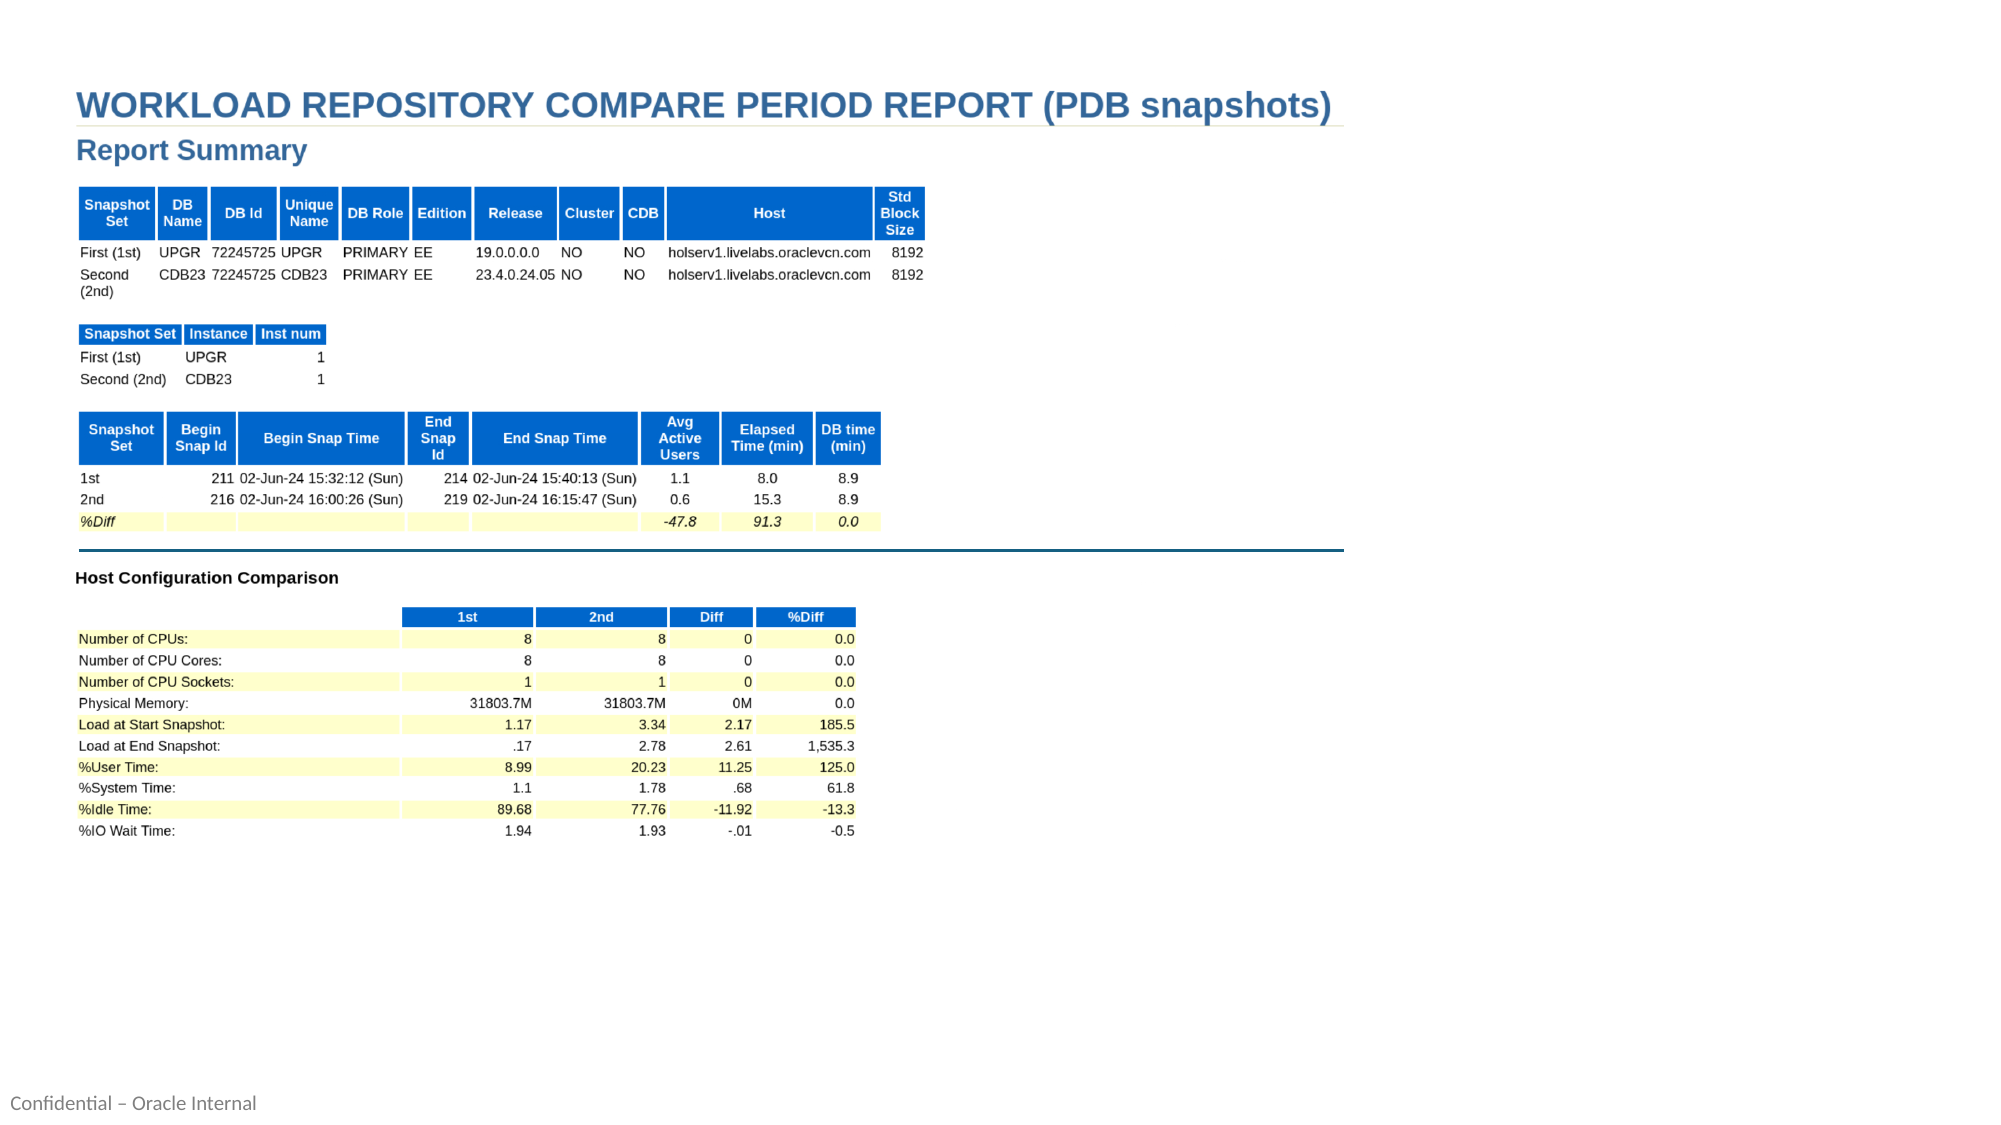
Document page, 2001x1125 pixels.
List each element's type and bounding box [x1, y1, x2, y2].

picture [67, 555, 1344, 854]
picture [67, 75, 1344, 550]
